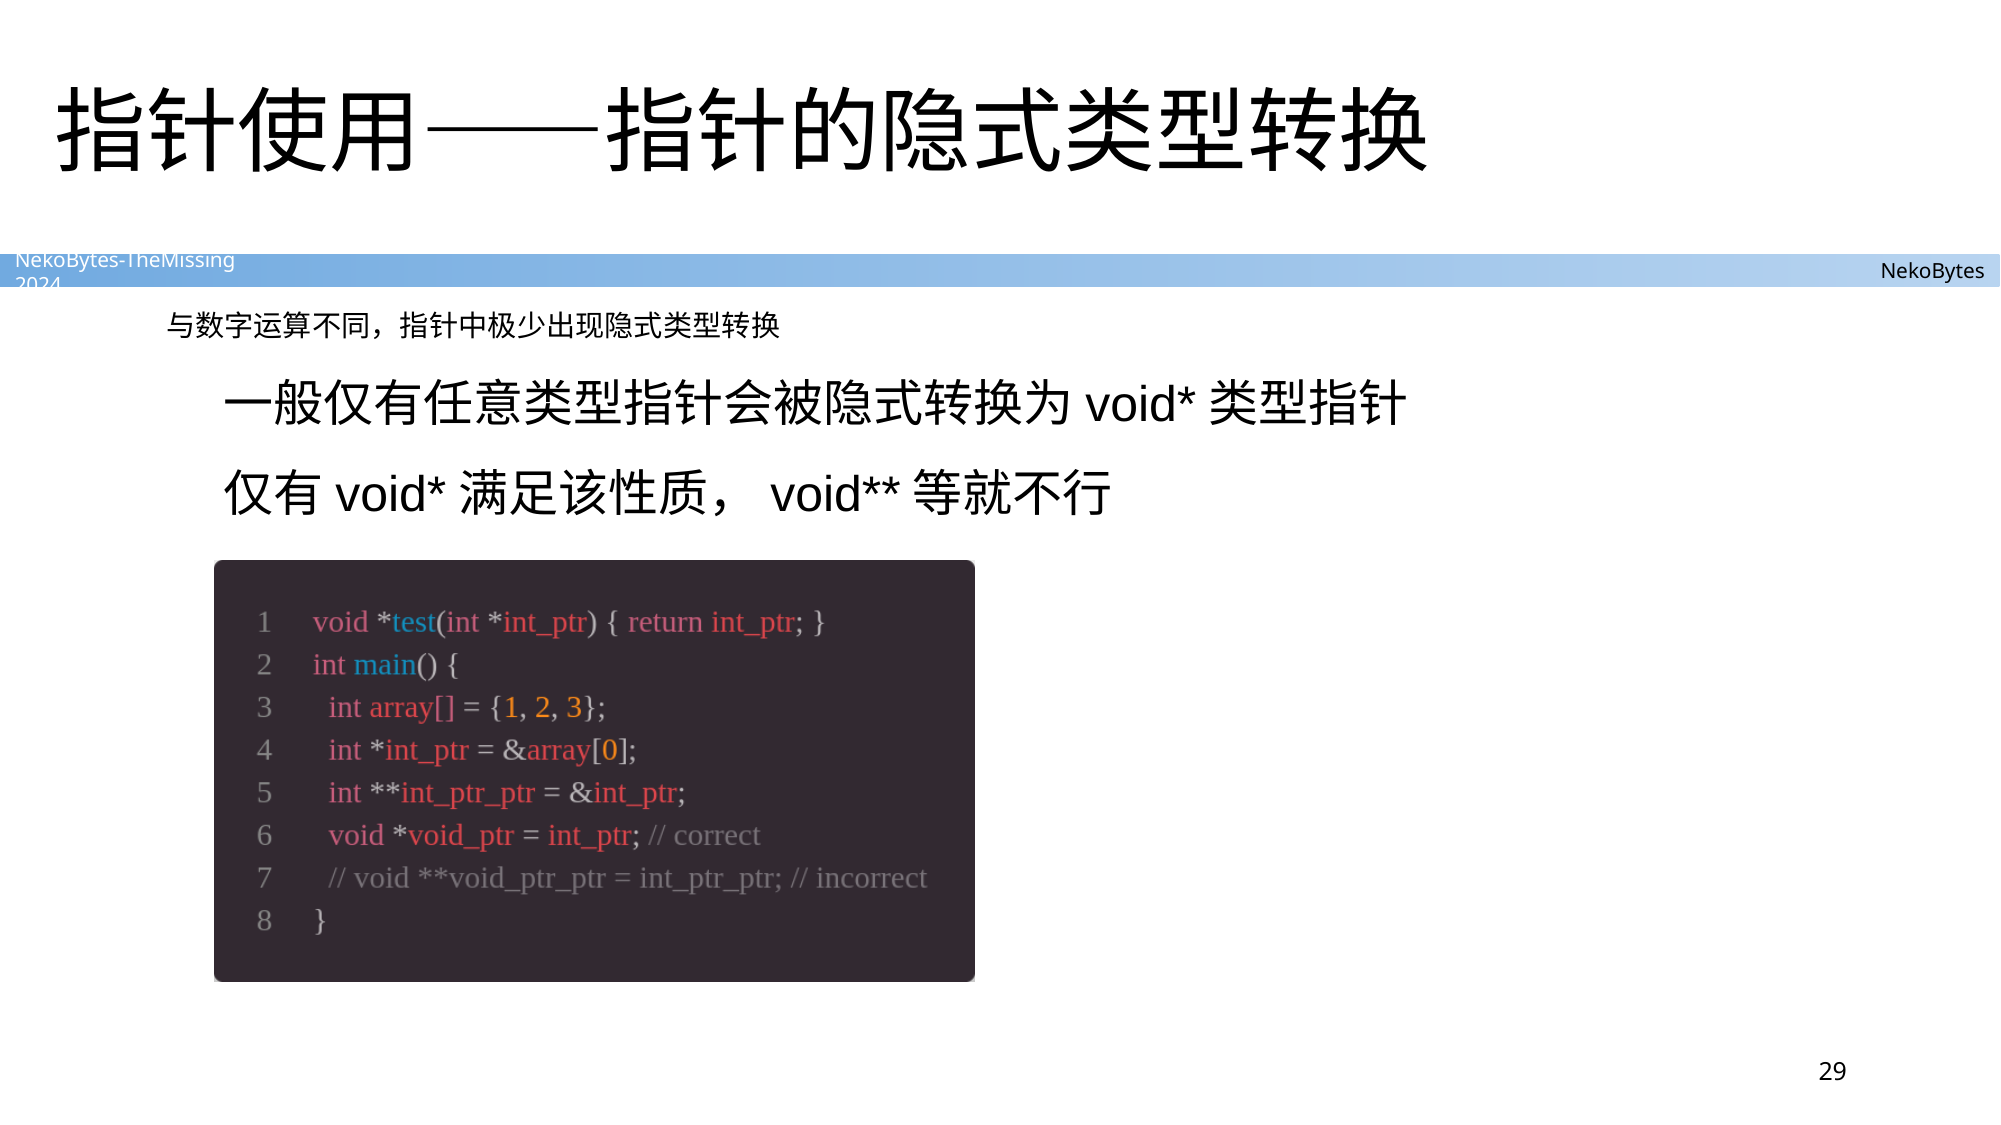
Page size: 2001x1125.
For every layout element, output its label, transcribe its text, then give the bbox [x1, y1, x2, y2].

list 与数字运算不同，指针中极少出现隐式类型转换 一般仅有任意类型指针会被隐式转换为void*类型指针 仅有void*满足该性质，void**等就不行 [137, 299, 1863, 1013]
title 指针使用——指针的隐式类型转换 [39, 19, 1764, 237]
picture [214, 560, 975, 983]
slide_number 29 [1412, 1042, 1863, 1103]
